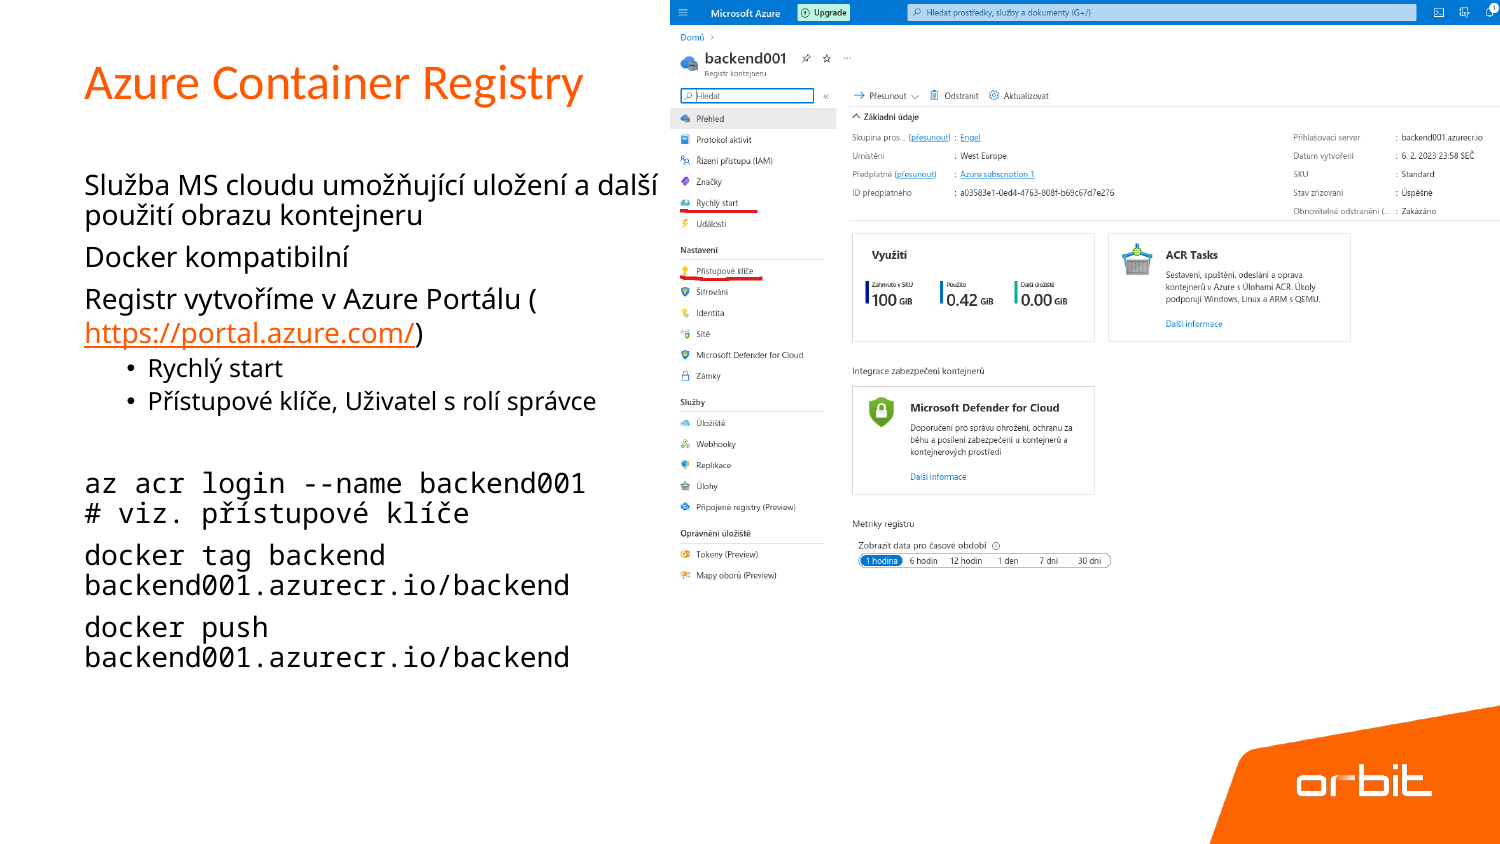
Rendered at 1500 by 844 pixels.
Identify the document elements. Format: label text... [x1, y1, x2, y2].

title Azure Container Registry [69, 48, 670, 131]
picture [670, 0, 1500, 587]
list Služba MS cloudu umožňující uložení a další použití obrazu kontejneru Docker kompatibilní Registr vytvoříme v Azure Portálu (https://portal.azure.com/) Rychlý start Přístupové klíče, Uživatel s rolí správce az acr login --name backend001 # viz. přístupové klíče docker tag backend backend001.azurecr.io/backend docker push backend001.azurecr.io/backend [69, 164, 705, 720]
picture [1209, 705, 1500, 844]
